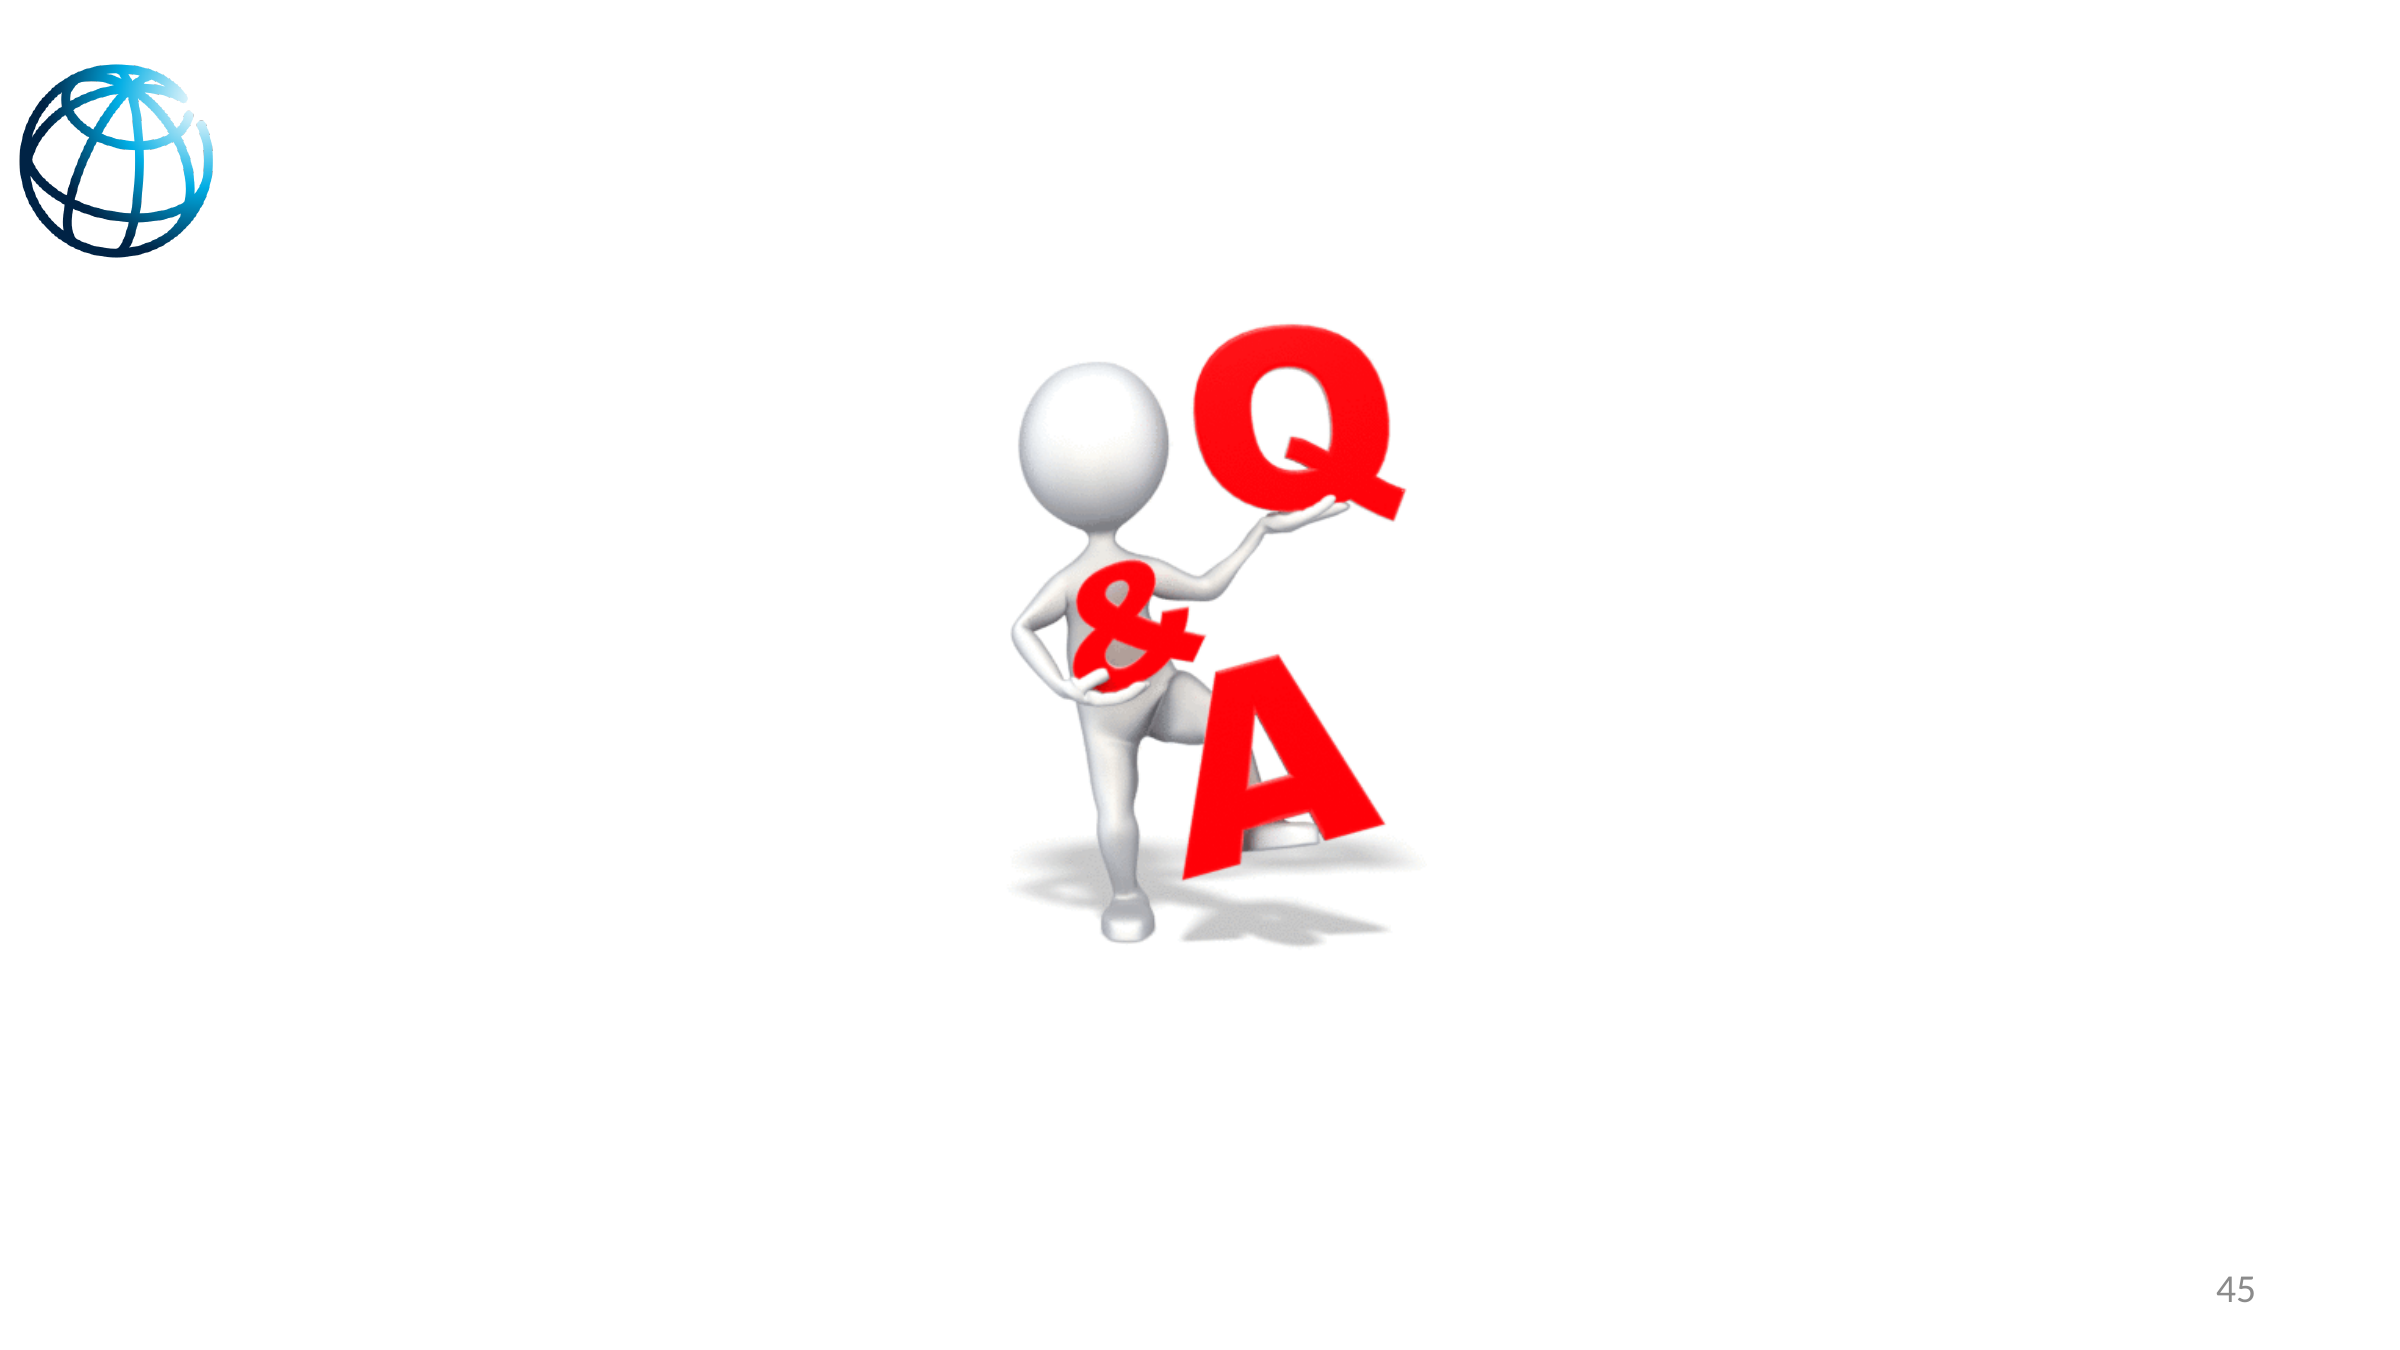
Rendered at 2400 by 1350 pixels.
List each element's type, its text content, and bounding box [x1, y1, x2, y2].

picture [973, 284, 1427, 1066]
slide_number 45 [1719, 1251, 2280, 1324]
picture [16, 62, 228, 259]
